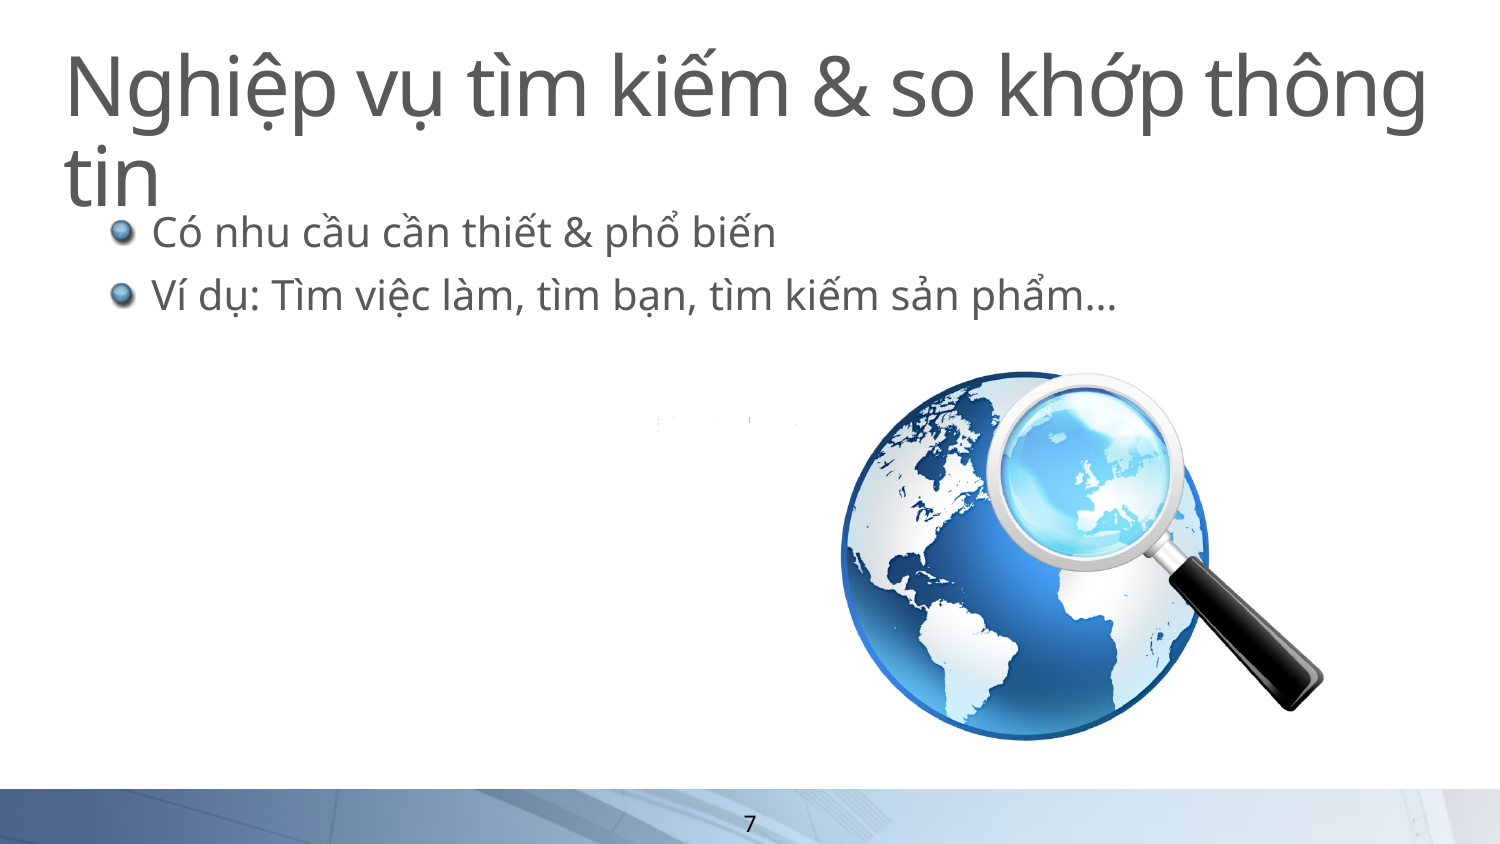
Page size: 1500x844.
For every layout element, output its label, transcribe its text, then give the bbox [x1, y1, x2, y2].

picture [106, 279, 136, 309]
list Có nhu cầu cần thiết & phổ biến Ví dụ: Tìm việc làm, tìm bạn, tìm kiếm sản phẩm… [106, 206, 1407, 320]
title Nghiệp vụ tìm kiếm & so khớp thông tin [63, 44, 1436, 113]
picture [613, 370, 1332, 755]
picture [0, 789, 1500, 844]
picture [106, 216, 136, 246]
